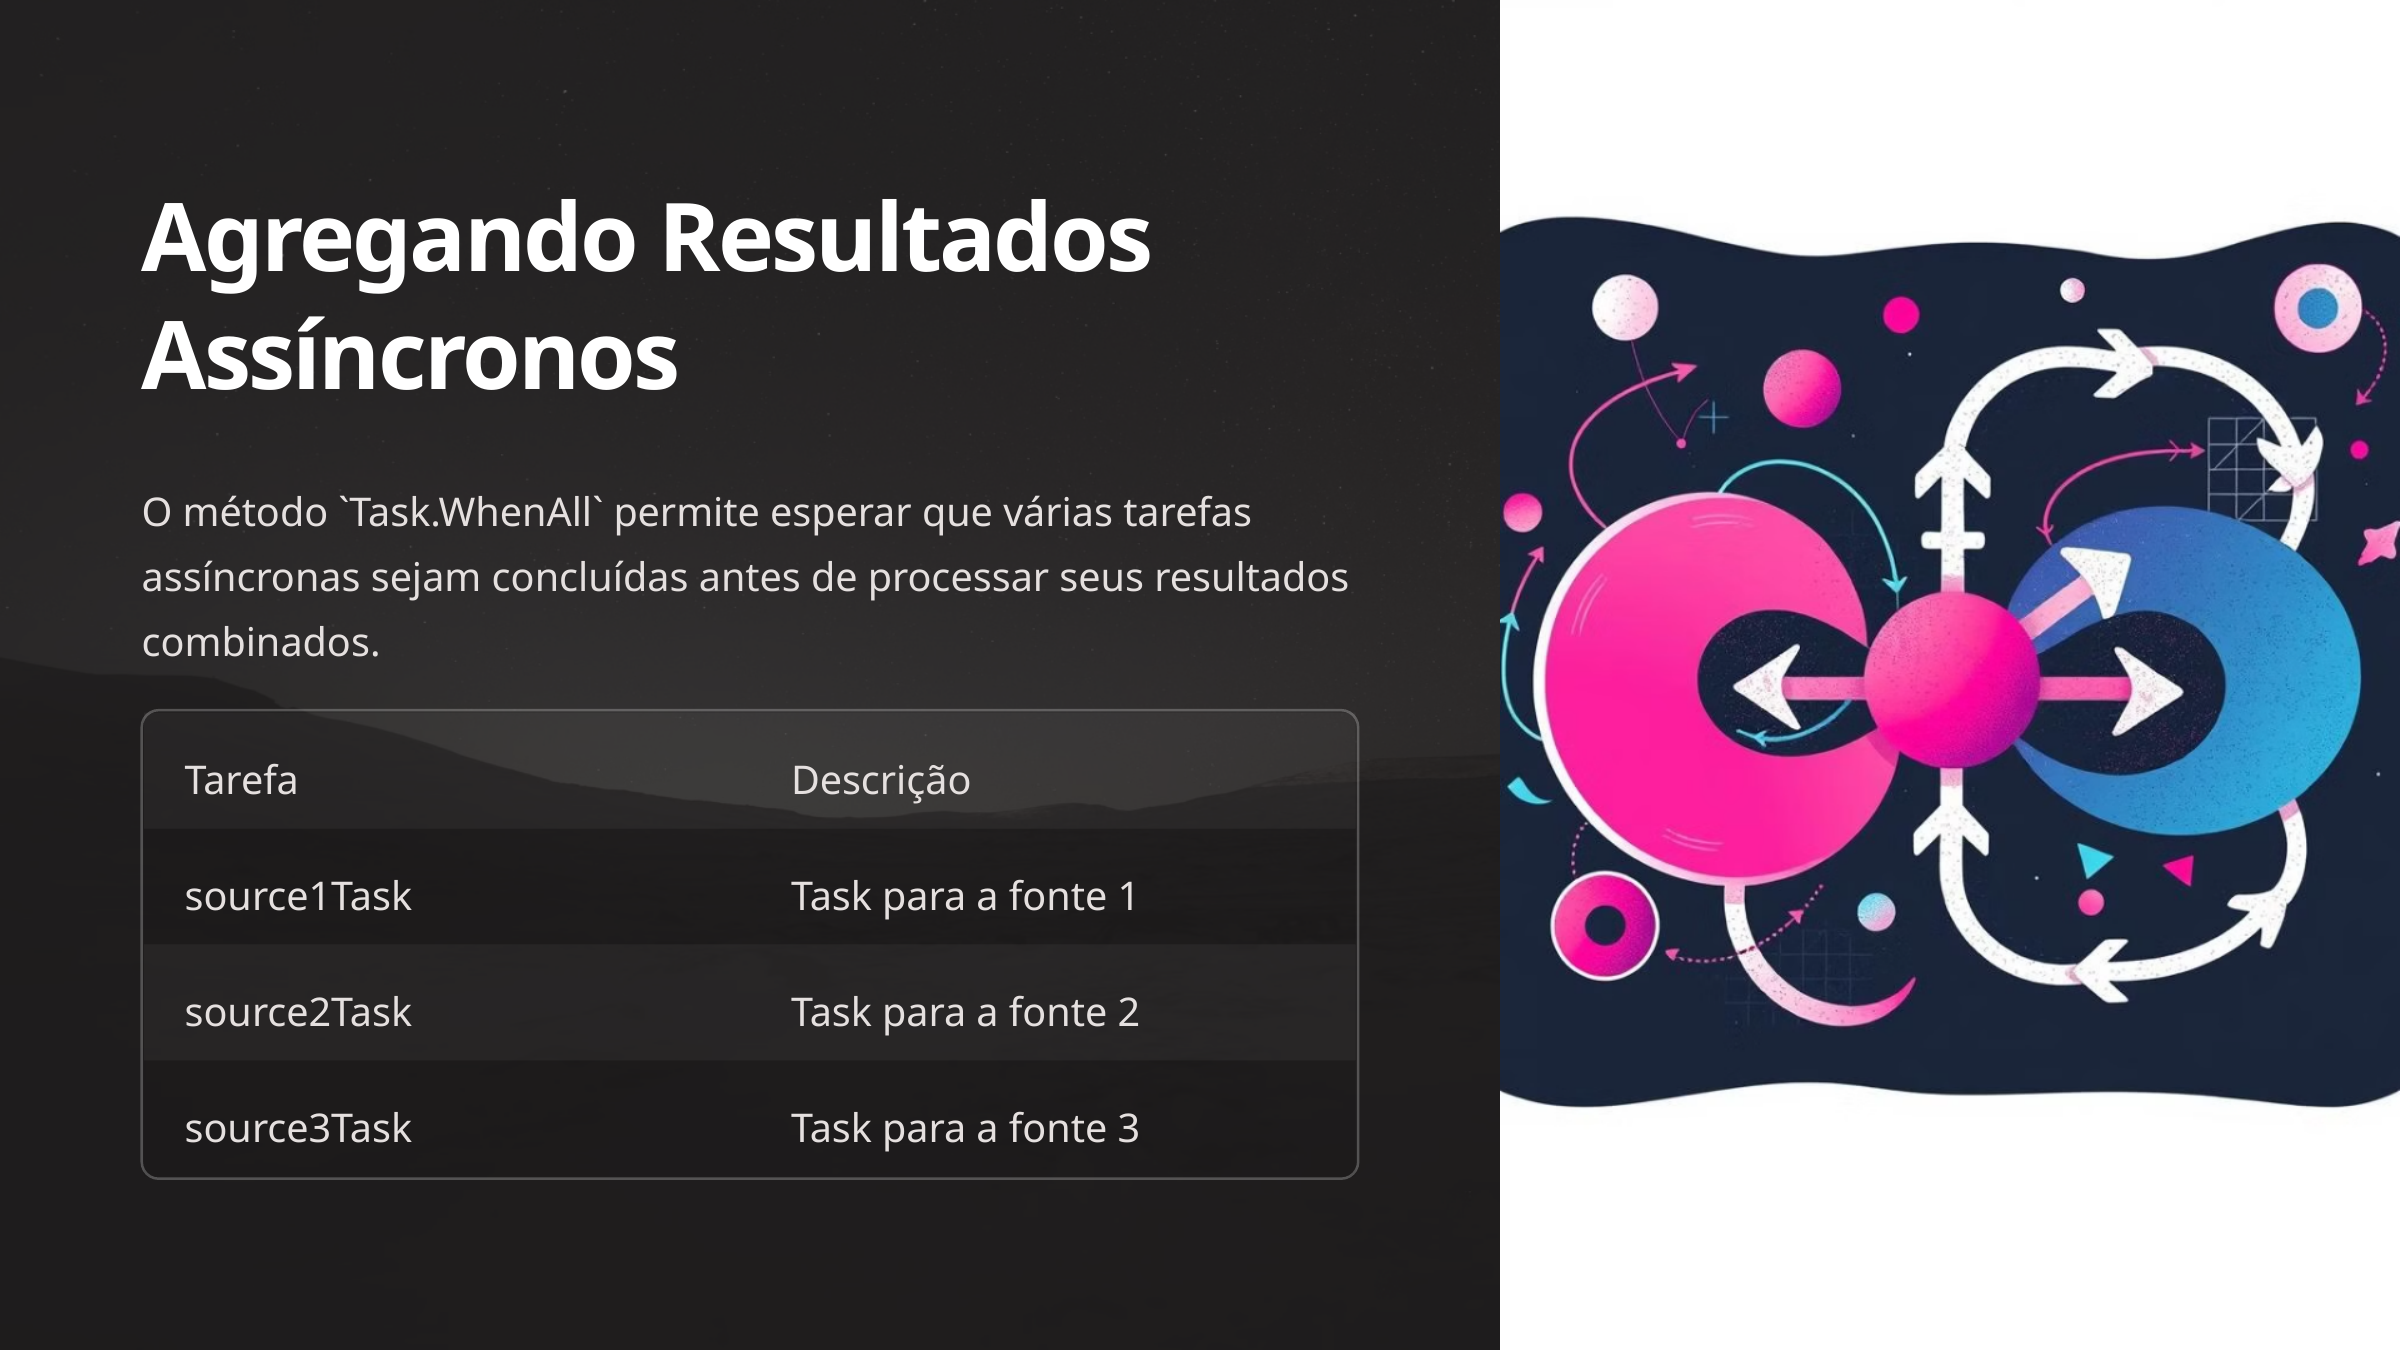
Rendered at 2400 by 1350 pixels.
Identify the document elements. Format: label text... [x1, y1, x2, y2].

text_box source2Task [184, 969, 709, 1035]
text_box Agregando Resultados Assíncronos [141, 171, 1359, 410]
text_box [144, 944, 1356, 1060]
text_box Tarefa [184, 738, 709, 803]
picture [1499, 0, 2400, 1350]
text_box [144, 828, 1356, 944]
text_box Task para a fonte 2 [791, 969, 1316, 1035]
text_box Descrição [791, 738, 1316, 803]
text_box O método `Task.WhenAll` permite esperar que várias tarefas assíncronas sejam concluídas antes de processar seus resultados combinados. [141, 470, 1359, 665]
text_box [144, 712, 1356, 828]
text_box source1Task [184, 854, 709, 919]
text_box [144, 1060, 1356, 1177]
text_box Task para a fonte 1 [791, 854, 1316, 919]
text_box source3Task [184, 1085, 709, 1151]
text_box Task para a fonte 3 [791, 1085, 1316, 1151]
